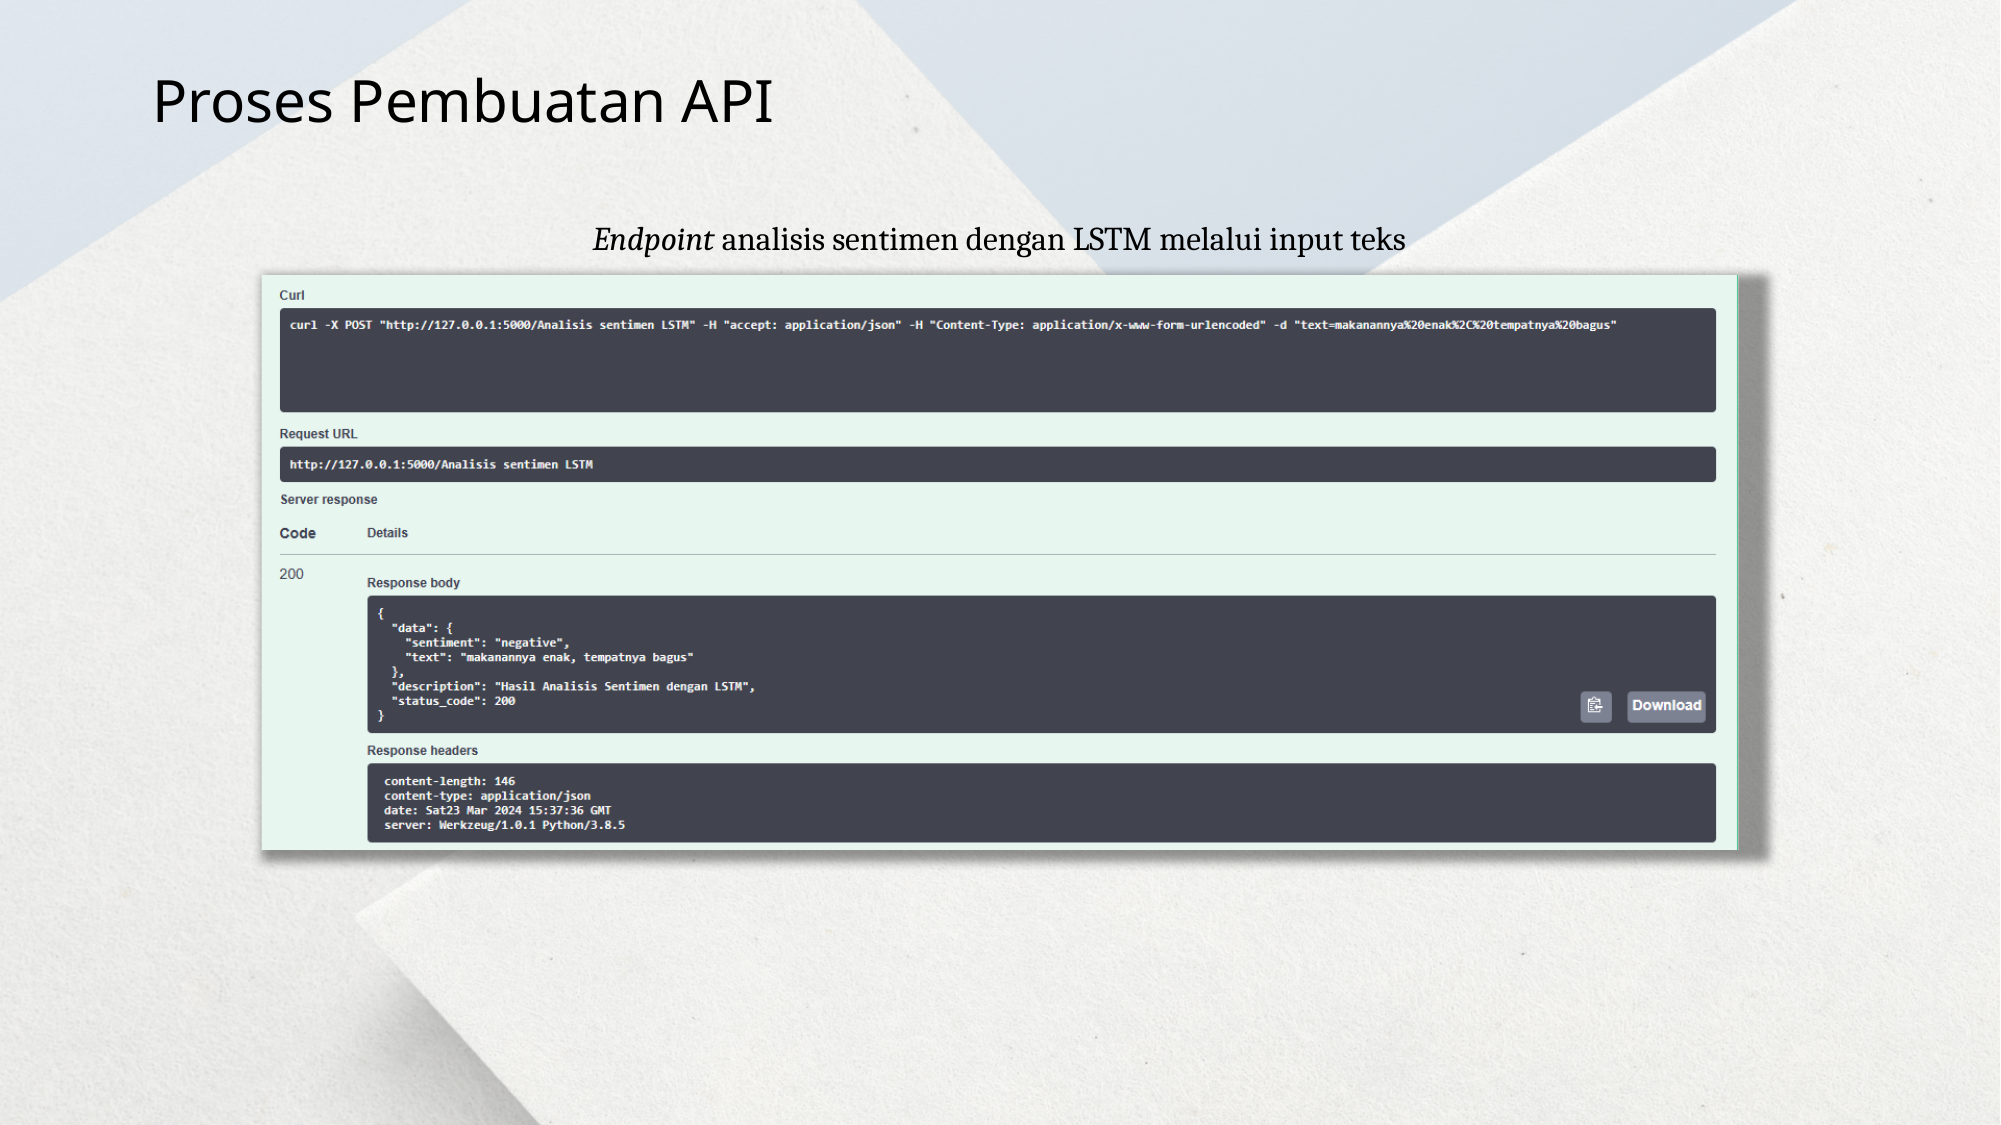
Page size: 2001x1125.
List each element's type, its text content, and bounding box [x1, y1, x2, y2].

picture [0, 0, 2001, 1125]
title Proses Pembuatan API [137, 59, 1863, 147]
text_box Endpoint analisis sentimen dengan LSTM melalui input teks [577, 209, 1422, 265]
